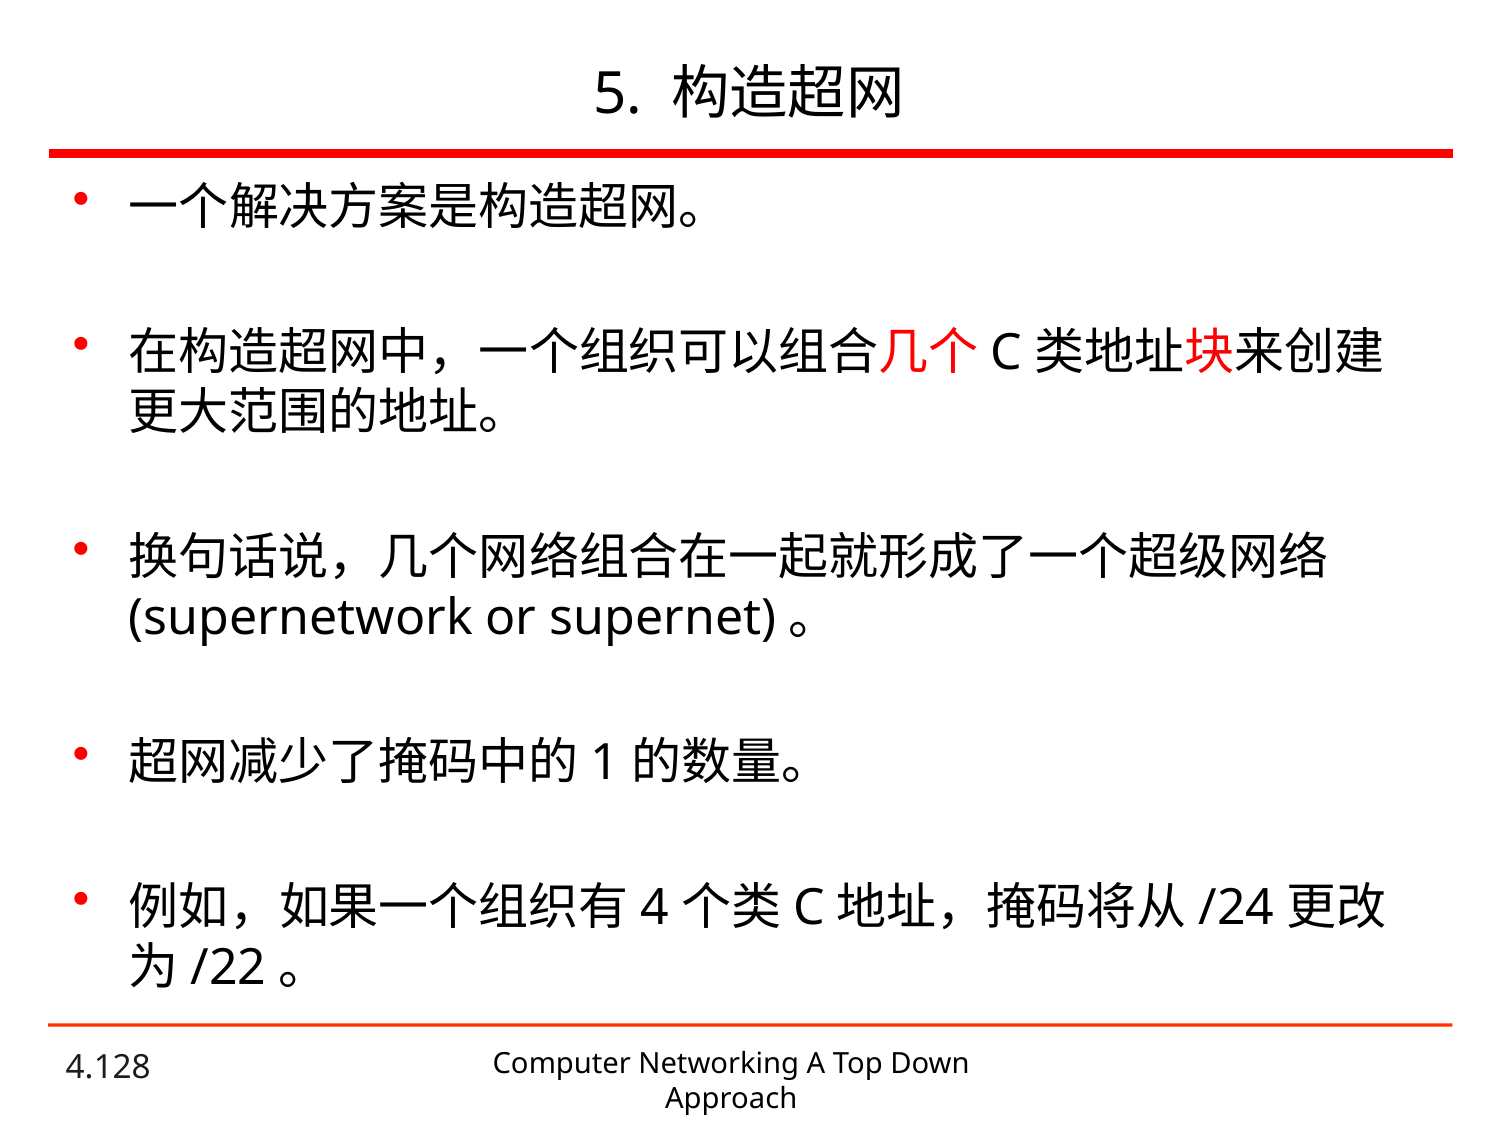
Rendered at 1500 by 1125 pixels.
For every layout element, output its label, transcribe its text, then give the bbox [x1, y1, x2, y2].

list 一个解决方案是构造超网。 在构造超网中，一个组织可以组合几个C类地址块来创建更大范围的地址。 换句话说，几个网络组合在一起就形成了一个超级网络(supernetwork or supernet)。 超网减少了掩码中的1的数量。 例如，如果一个组织有4个类C地址，掩码将从/24更改为/22。 [57, 166, 1443, 1015]
title 5. 构造超网 [55, 37, 1443, 143]
